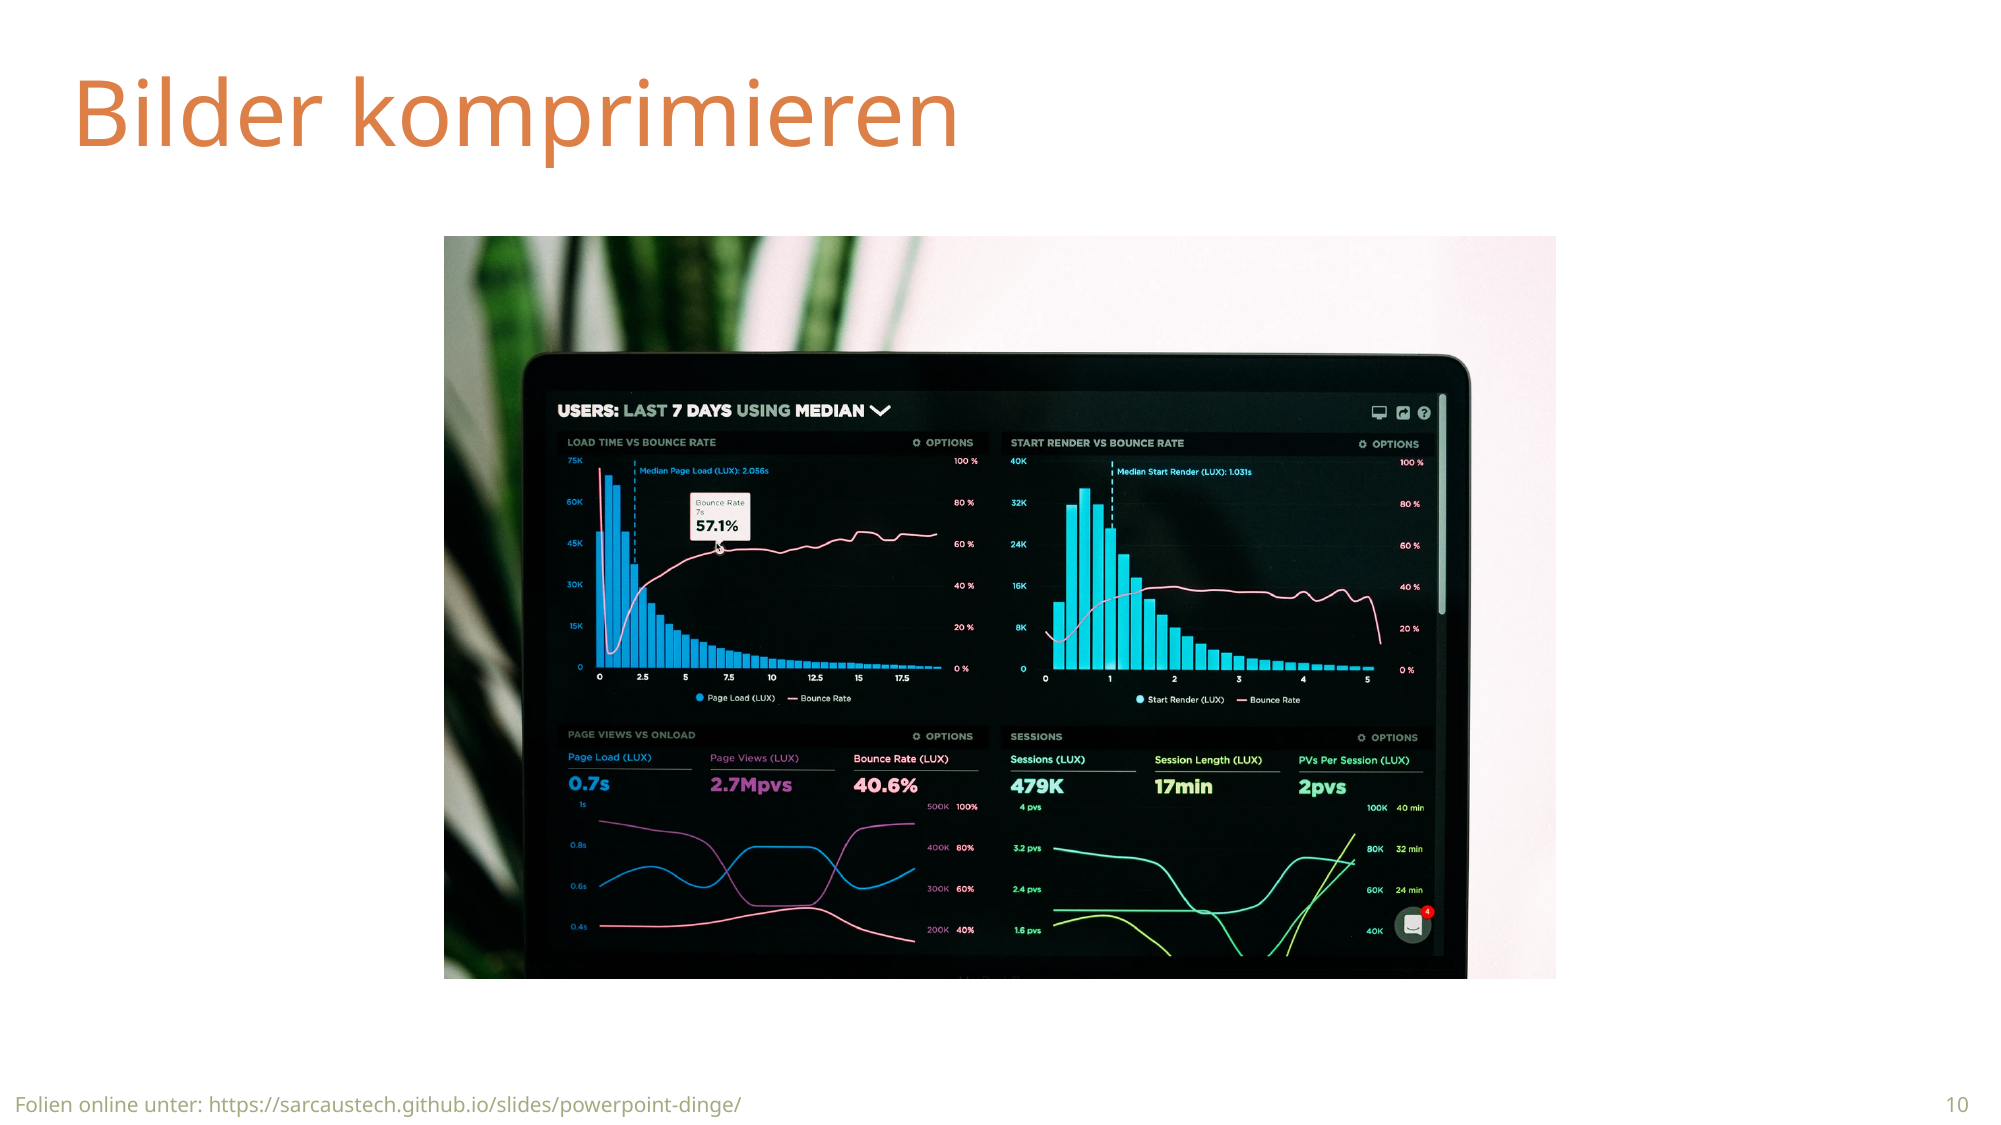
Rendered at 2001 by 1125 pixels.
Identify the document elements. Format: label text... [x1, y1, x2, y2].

picture [444, 236, 1556, 979]
title Bilder komprimieren [56, 59, 1943, 178]
